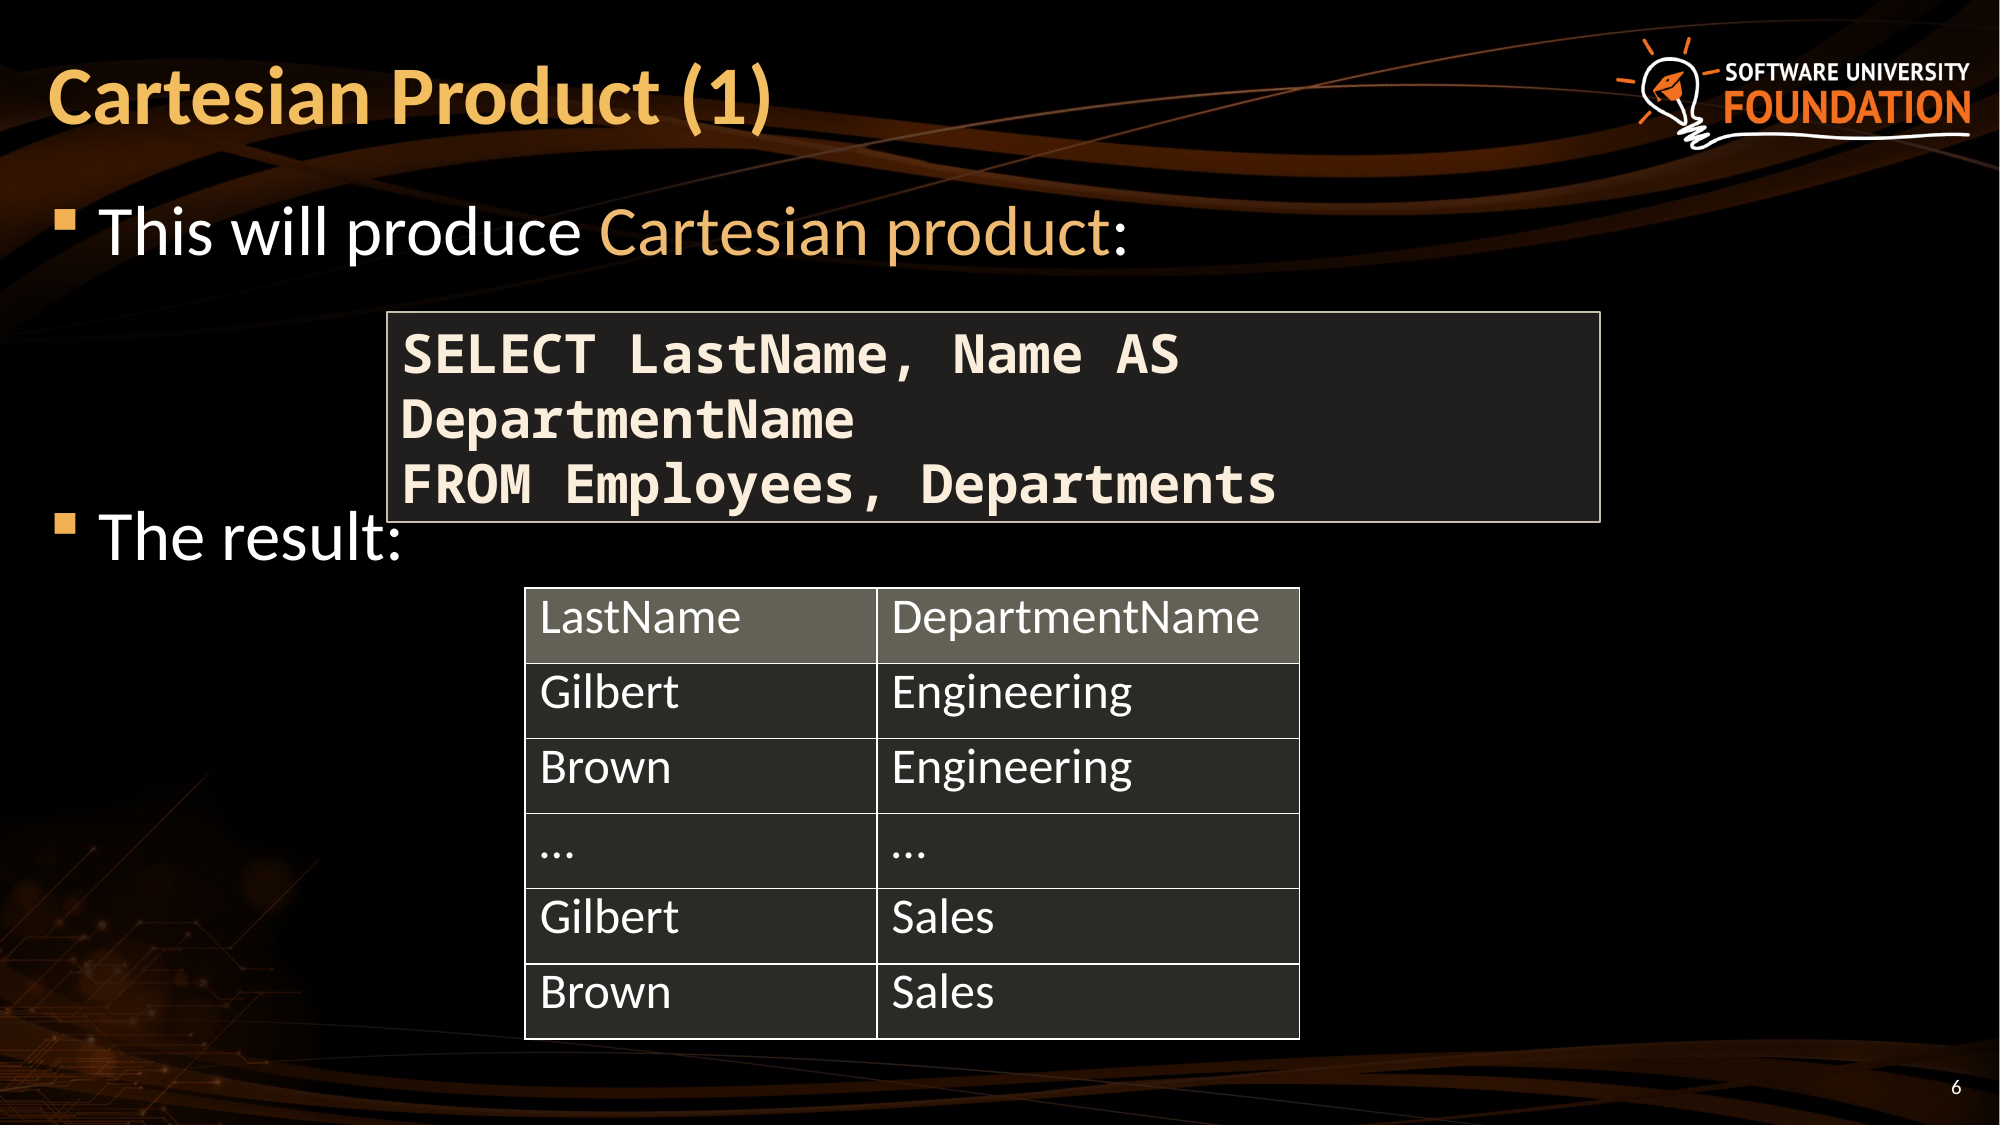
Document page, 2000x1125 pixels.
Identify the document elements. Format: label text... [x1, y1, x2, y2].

table_header DepartmentName [878, 589, 1299, 662]
table_cell Sales [878, 889, 1299, 962]
table_cell Sales [878, 964, 1299, 1028]
table_cell … [878, 814, 1299, 887]
text_box SELECT LastName, Name AS DepartmentName FROM Employees, Departments [387, 312, 1600, 523]
table_header LastName [526, 589, 876, 662]
table_cell Engineering [878, 664, 1299, 737]
slide_number 6 [1897, 1070, 1968, 1103]
title Cartesian Product (1) [30, 6, 1602, 189]
picture [0, 0, 2000, 1125]
list This will produce Cartesian product: The result: [31, 188, 1968, 1103]
table_cell Brown [526, 964, 876, 1028]
table_cell … [526, 814, 876, 887]
table_cell Gilbert [526, 889, 876, 962]
table_cell Engineering [878, 739, 1299, 812]
table_cell Brown [526, 739, 876, 812]
table_cell Gilbert [526, 664, 876, 737]
